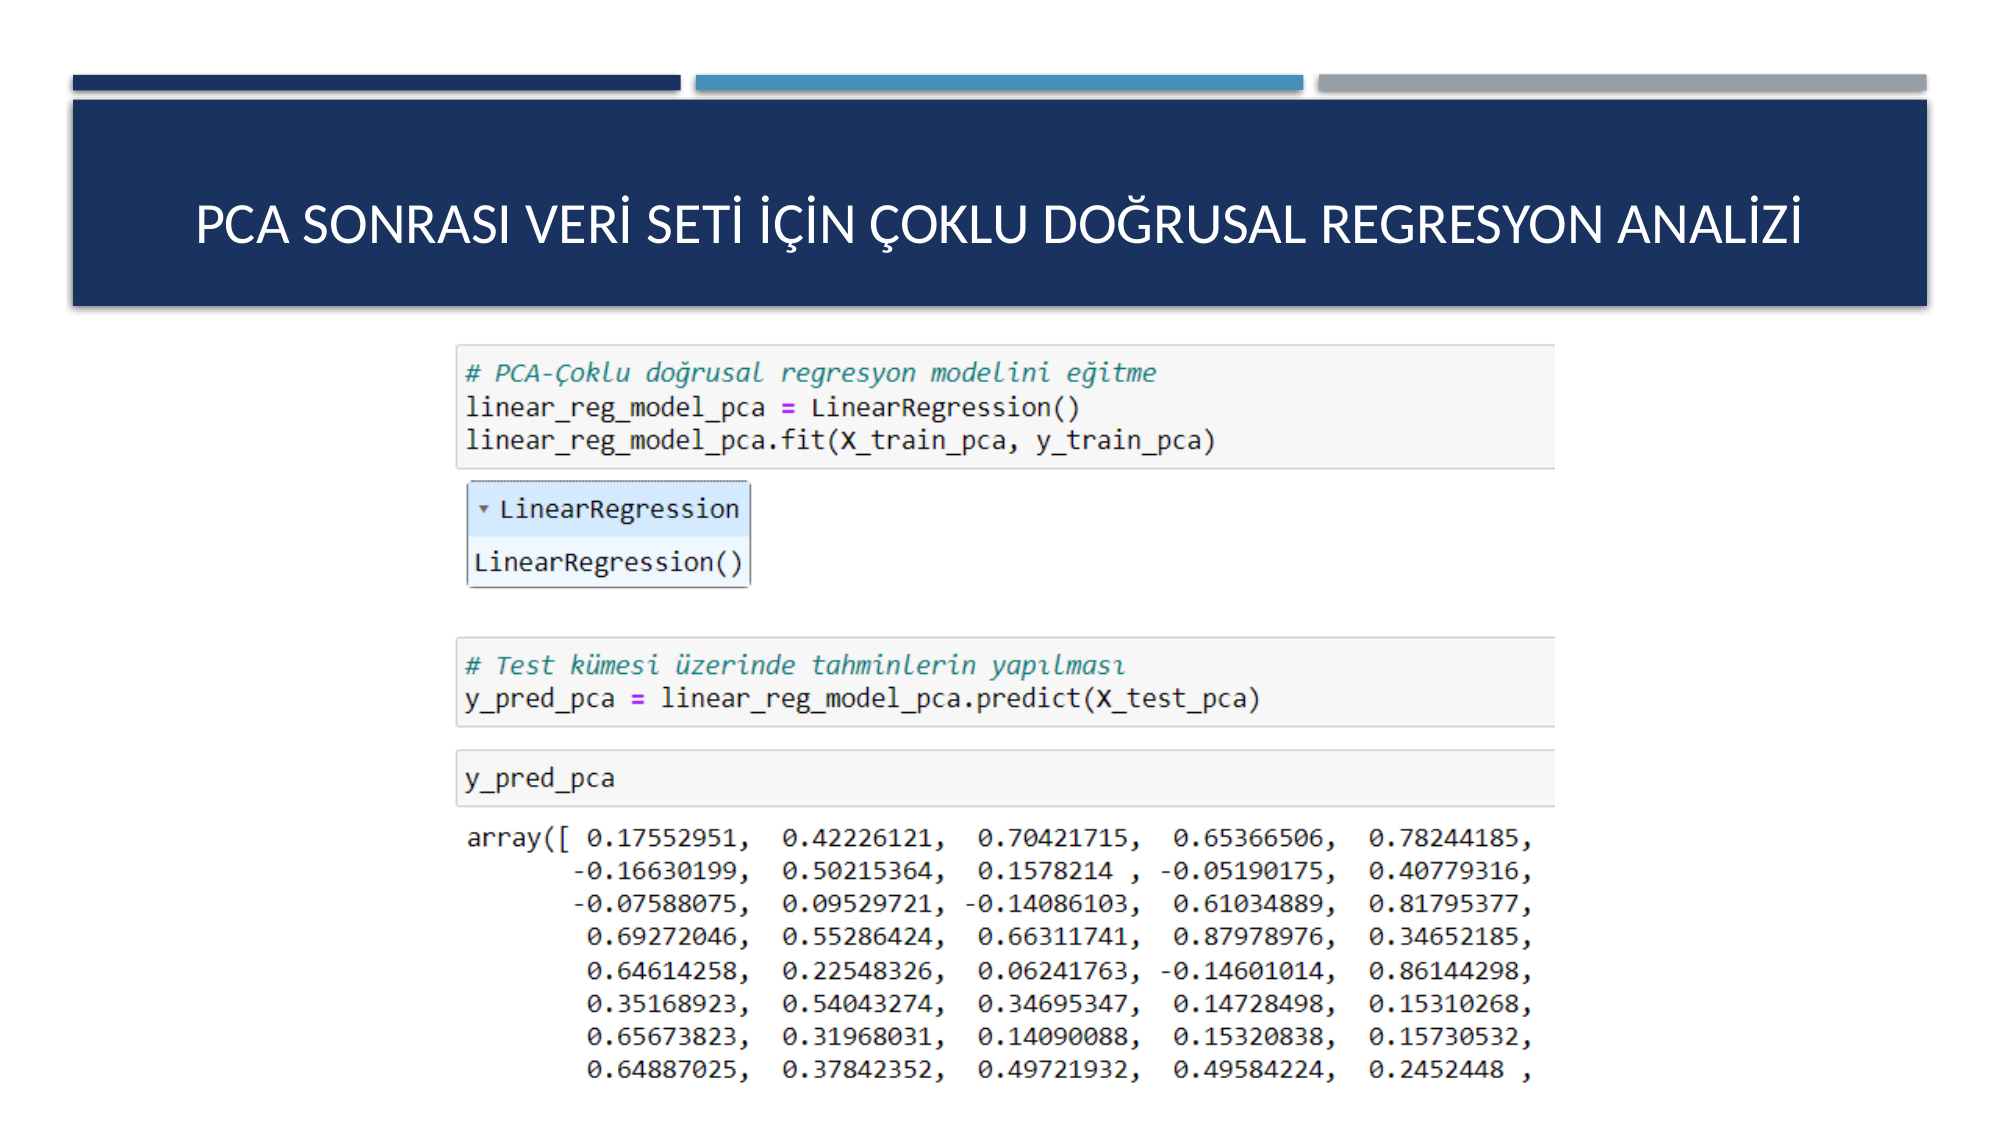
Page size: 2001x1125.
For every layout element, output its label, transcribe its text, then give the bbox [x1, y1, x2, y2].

picture [444, 332, 1556, 1090]
title PCA sonrası veri seti için çoklu doğrusal regresyon analizi [95, 119, 1905, 333]
